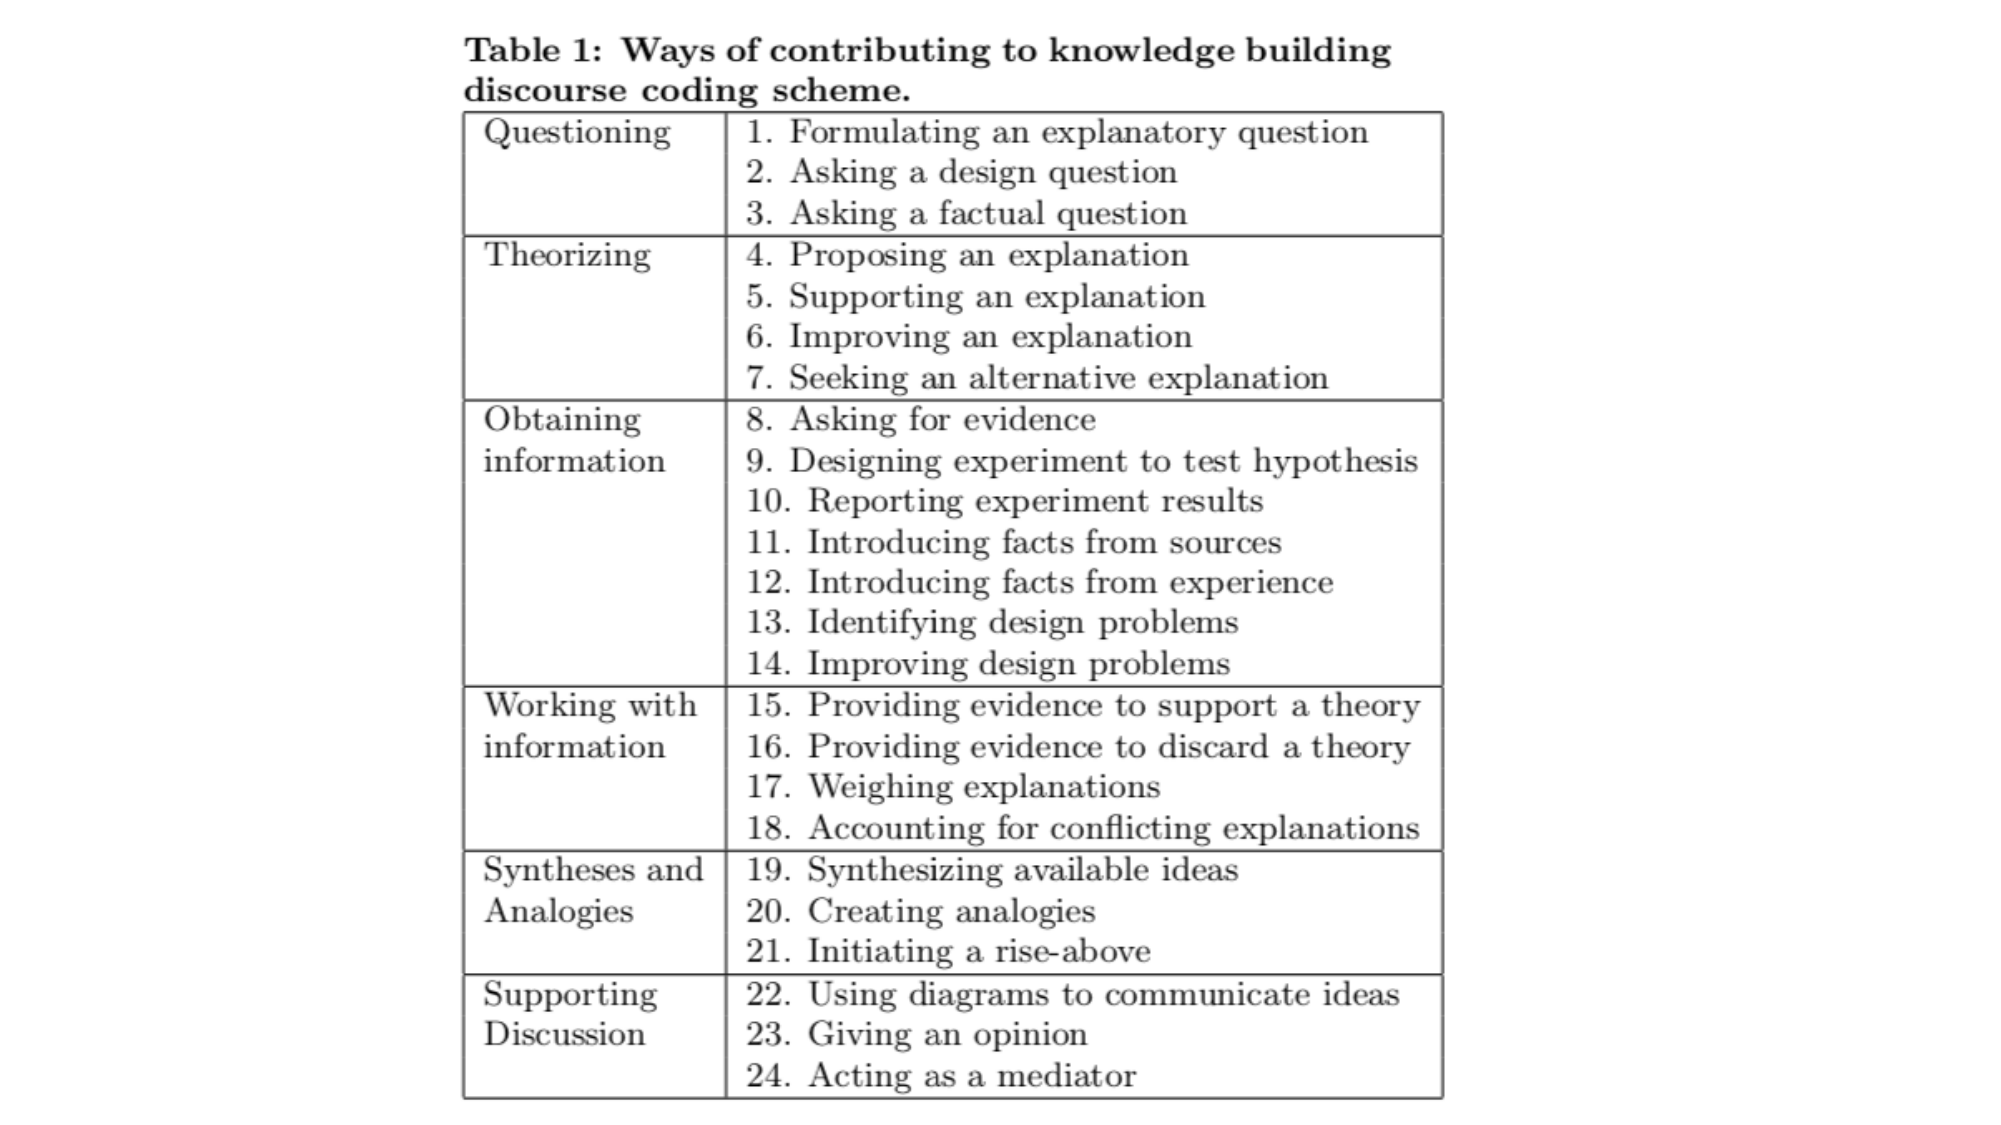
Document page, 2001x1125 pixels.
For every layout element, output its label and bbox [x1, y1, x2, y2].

picture [441, 10, 1498, 1115]
